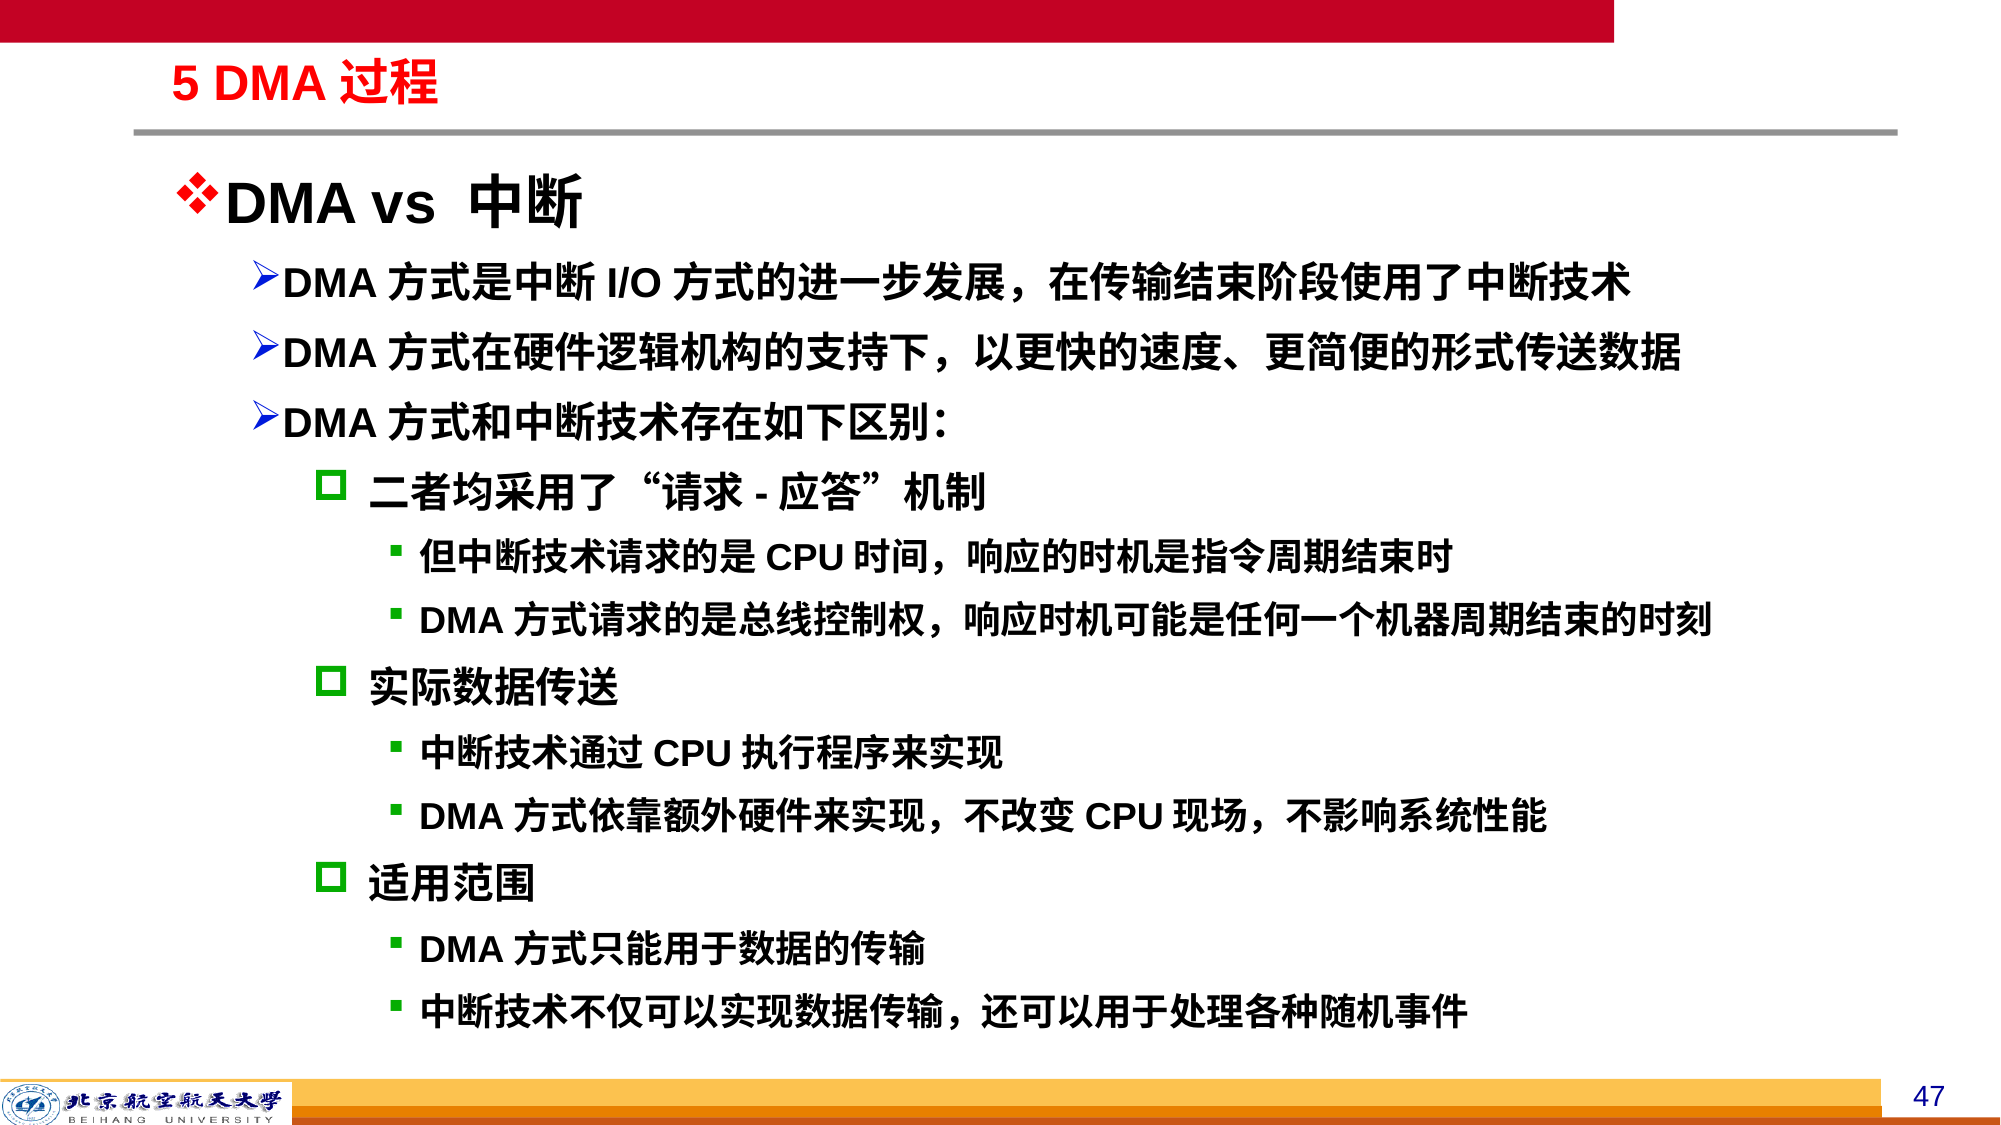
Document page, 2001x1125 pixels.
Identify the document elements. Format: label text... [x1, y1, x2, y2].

text_box DMA vs 中断 DMA方式是中断I/O方式的进一步发展，在传输结束阶段使用了中断技术 DMA方式在硬件逻辑机构的支持下，以更快的速度、更简便的形式传送数据 DMA方式和中断技术存在如下区别： 二者均采用了“请求-应答”机制 但中断技术请求的是CPU时间，响应的时机是指令周期结束时 DMA方式请求的是总线控制权，响应时机可能是任何一个机器周期结束的时刻 实际数据传送 中断技术通过CPU执行程序来实现 DMA方式依靠额外硬件来实现，不改变CPU现场，不影响系统性能 适用范围 DMA方式只能用于数据的传输 中断技术不仅可以实现数据传输，还可以用于处理各种随机事件 [161, 127, 1910, 1044]
picture [0, 1082, 292, 1125]
title 5 DMA过程 [160, 54, 1025, 117]
